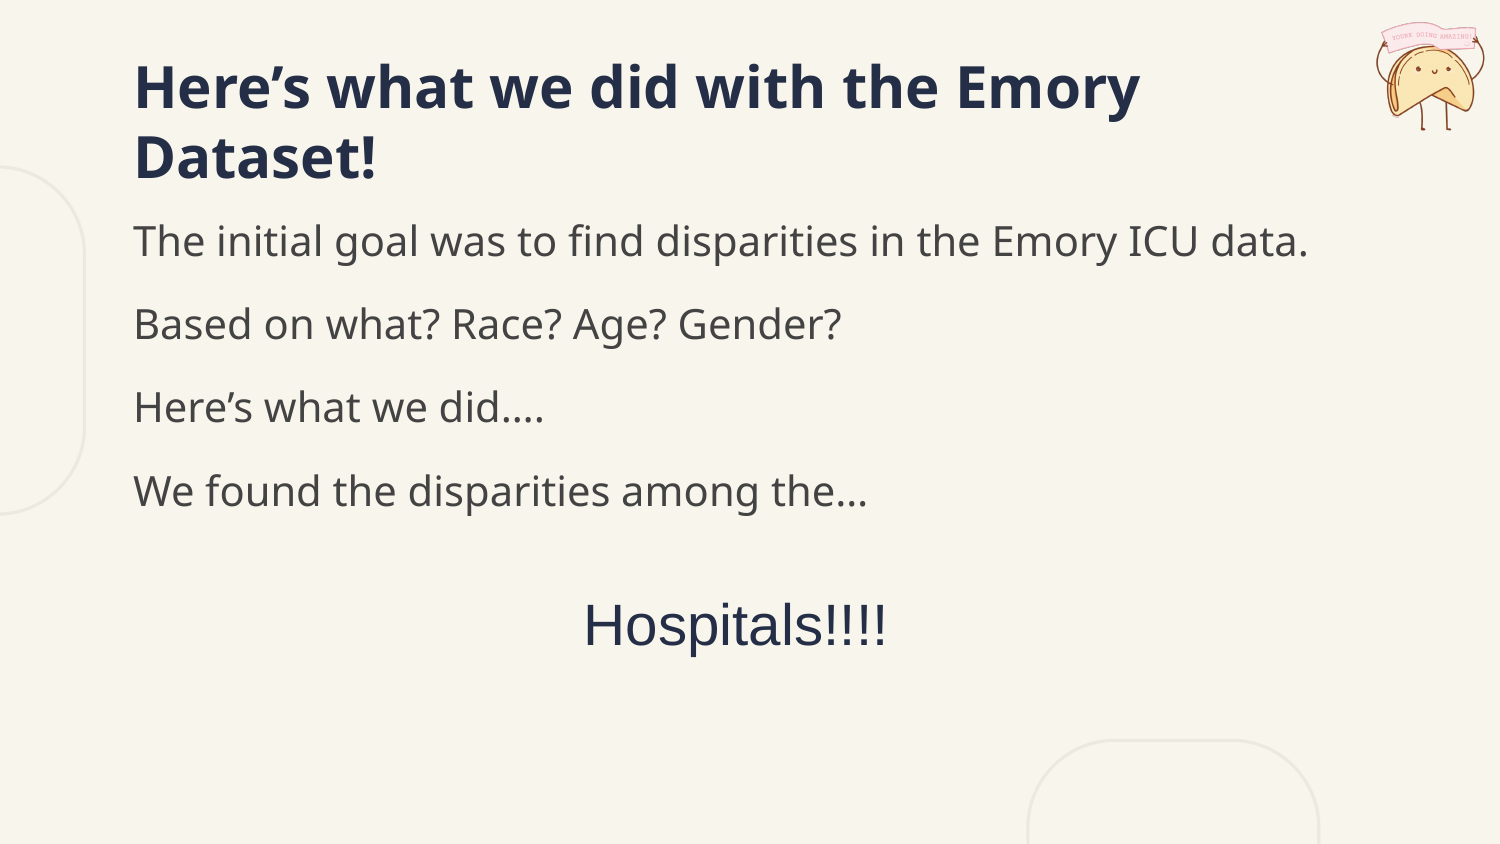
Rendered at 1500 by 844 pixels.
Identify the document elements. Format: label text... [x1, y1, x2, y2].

list The initial goal was to find disparities in the Emory ICU data. Based on what? Race? Age? Gender? Here’s what we did…. We found the disparities among the… [118, 199, 1382, 760]
title Here’s what we did with the Emory Dataset! [118, 72, 1382, 167]
picture [1371, 16, 1487, 134]
text_box Hospitals!!!! [228, 561, 1245, 673]
